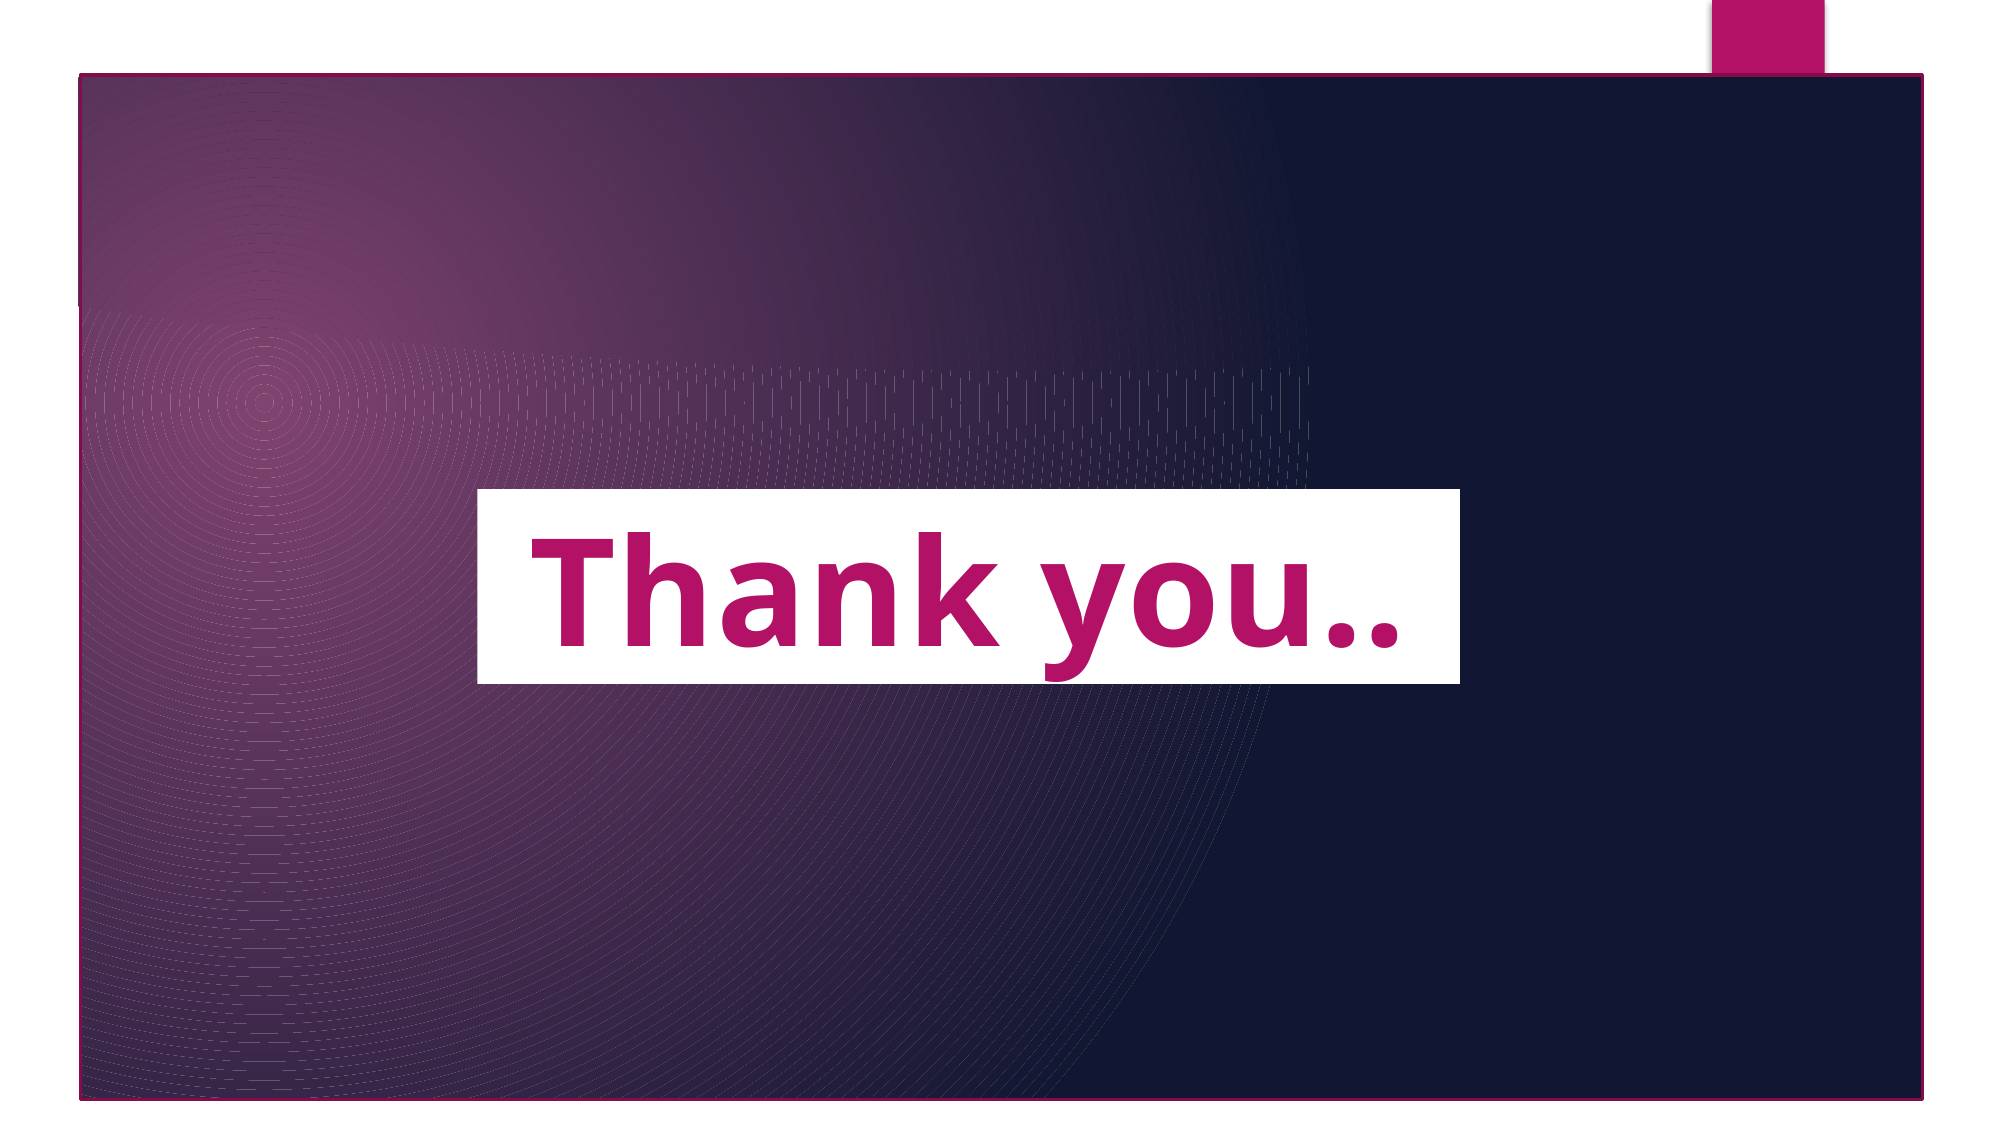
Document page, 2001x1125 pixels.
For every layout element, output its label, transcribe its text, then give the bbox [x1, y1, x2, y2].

text_box Thank you.. [477, 489, 1460, 684]
text_box [79, 73, 1924, 1101]
